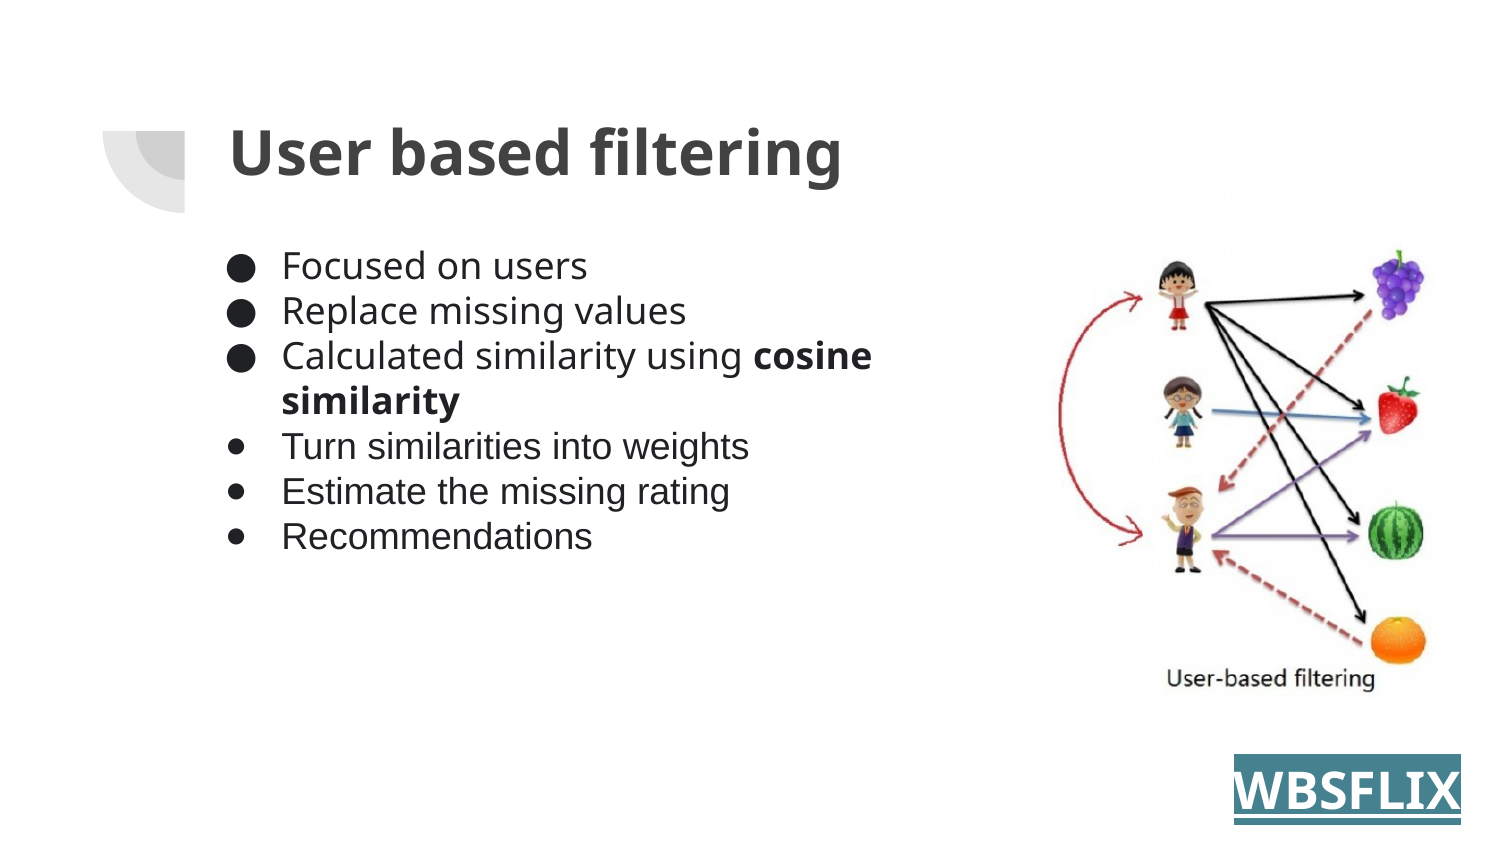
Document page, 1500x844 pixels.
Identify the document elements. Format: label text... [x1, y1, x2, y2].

title User based filtering [213, 98, 1368, 226]
picture [1049, 175, 1464, 709]
text_box WBSFLIX [1218, 742, 1489, 836]
text_box Focused on users Replace missing values Calculated similarity using cosine similarity Turn similarities into weights Estimate the missing rating Recommendations [191, 226, 1044, 663]
